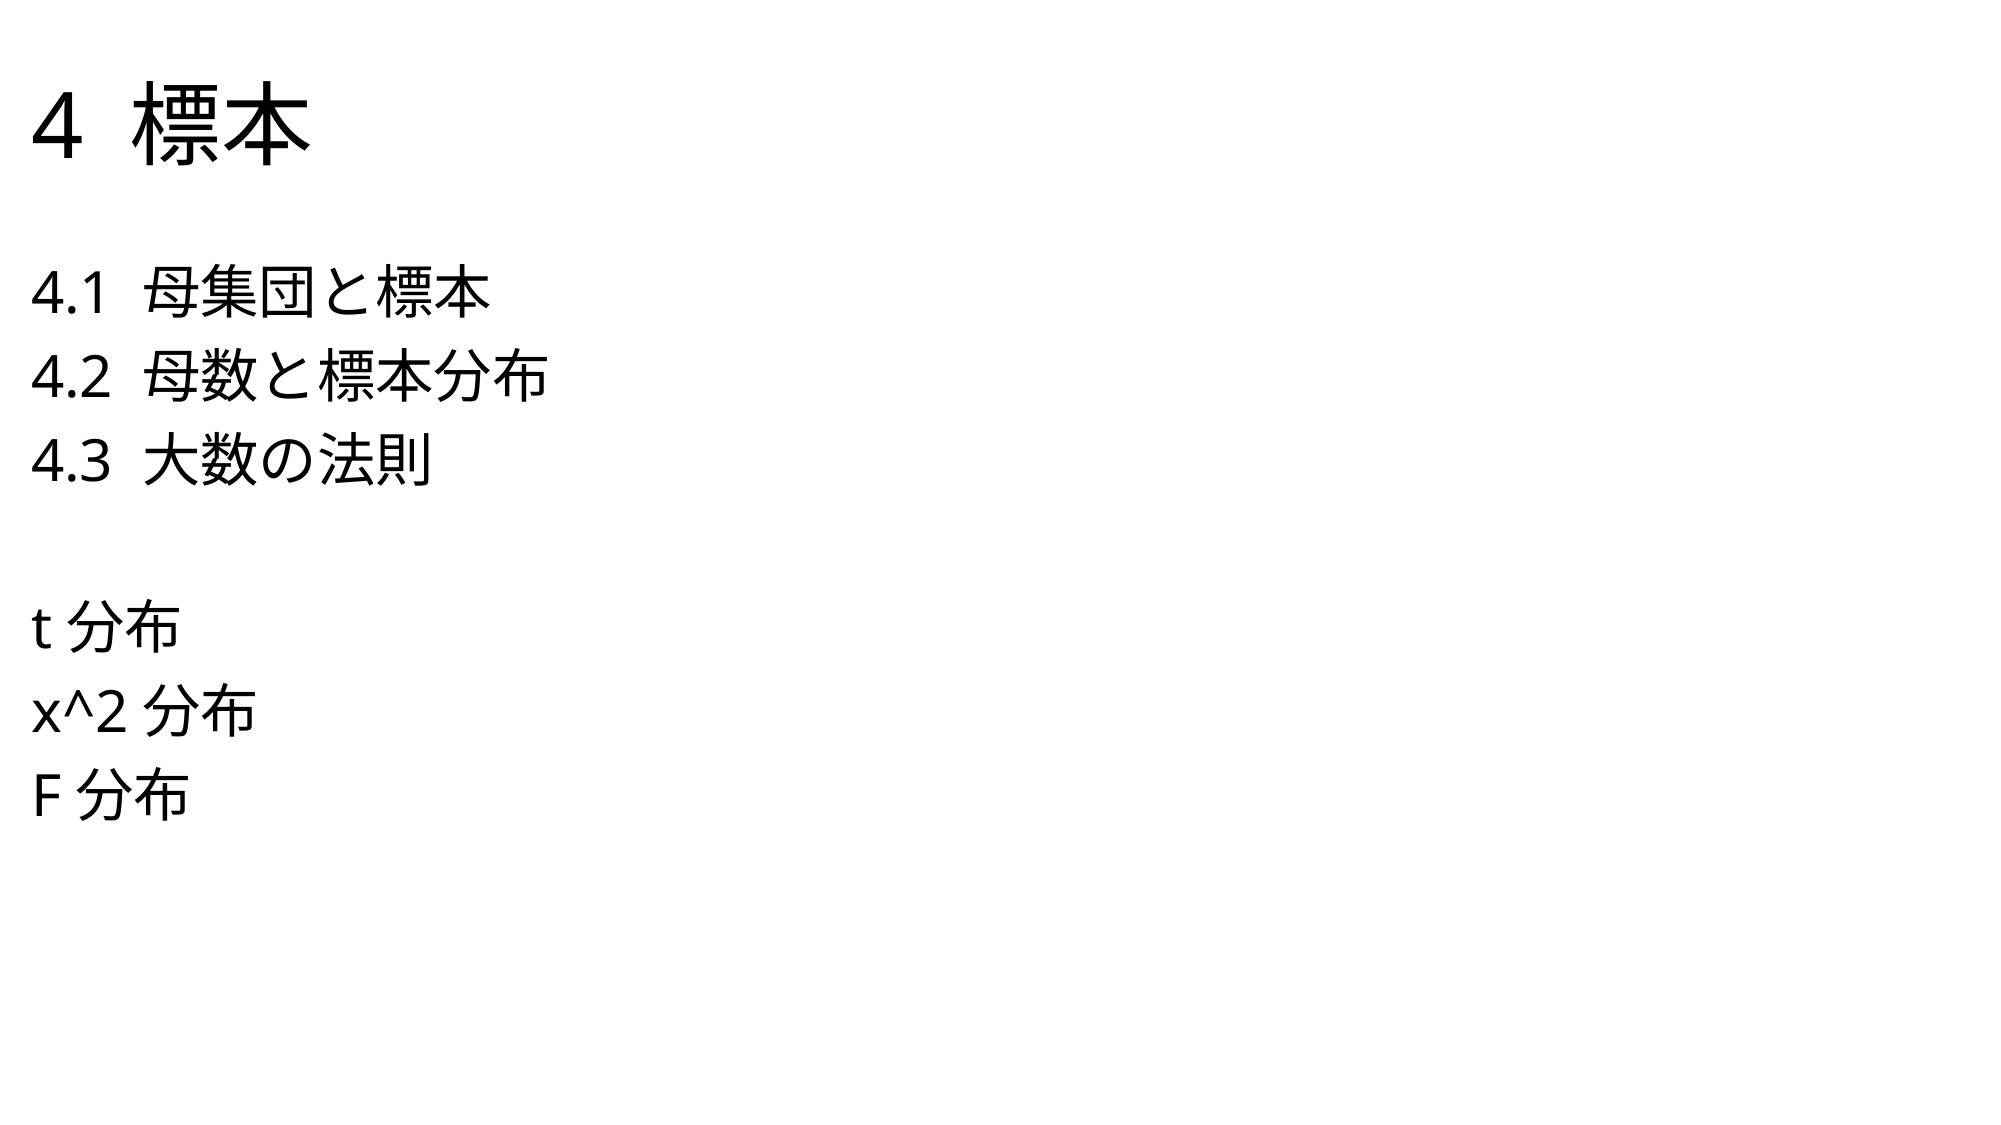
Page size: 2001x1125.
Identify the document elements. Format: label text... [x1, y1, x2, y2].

list 4.1 母集団と標本 4.2 母数と標本分布 4.3 大数の法則 t分布 x^2分布 F分布 [16, 255, 1975, 1125]
title 4 標本 [16, 20, 1975, 238]
